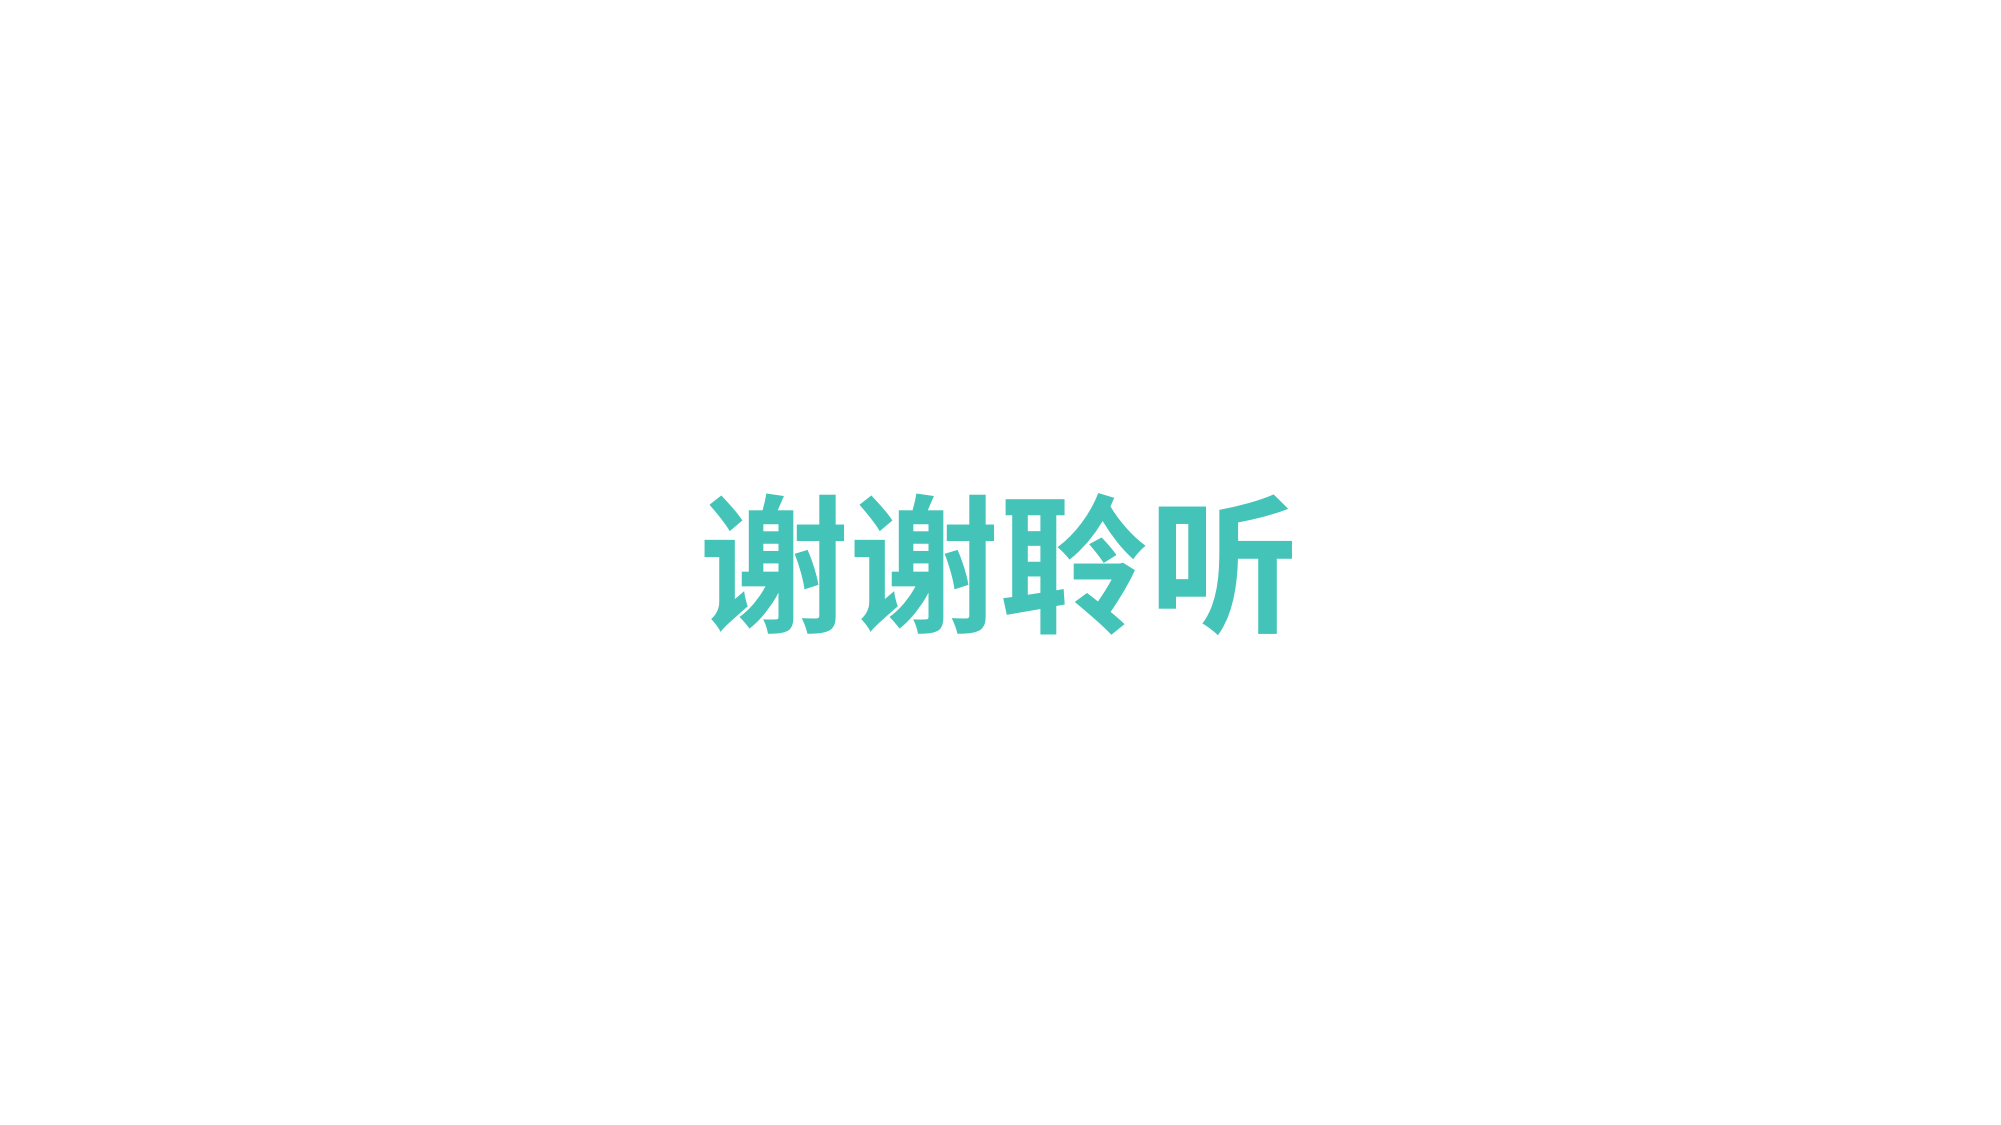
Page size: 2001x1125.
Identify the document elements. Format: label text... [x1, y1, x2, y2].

text_box 谢谢聆听 [685, 464, 1315, 659]
